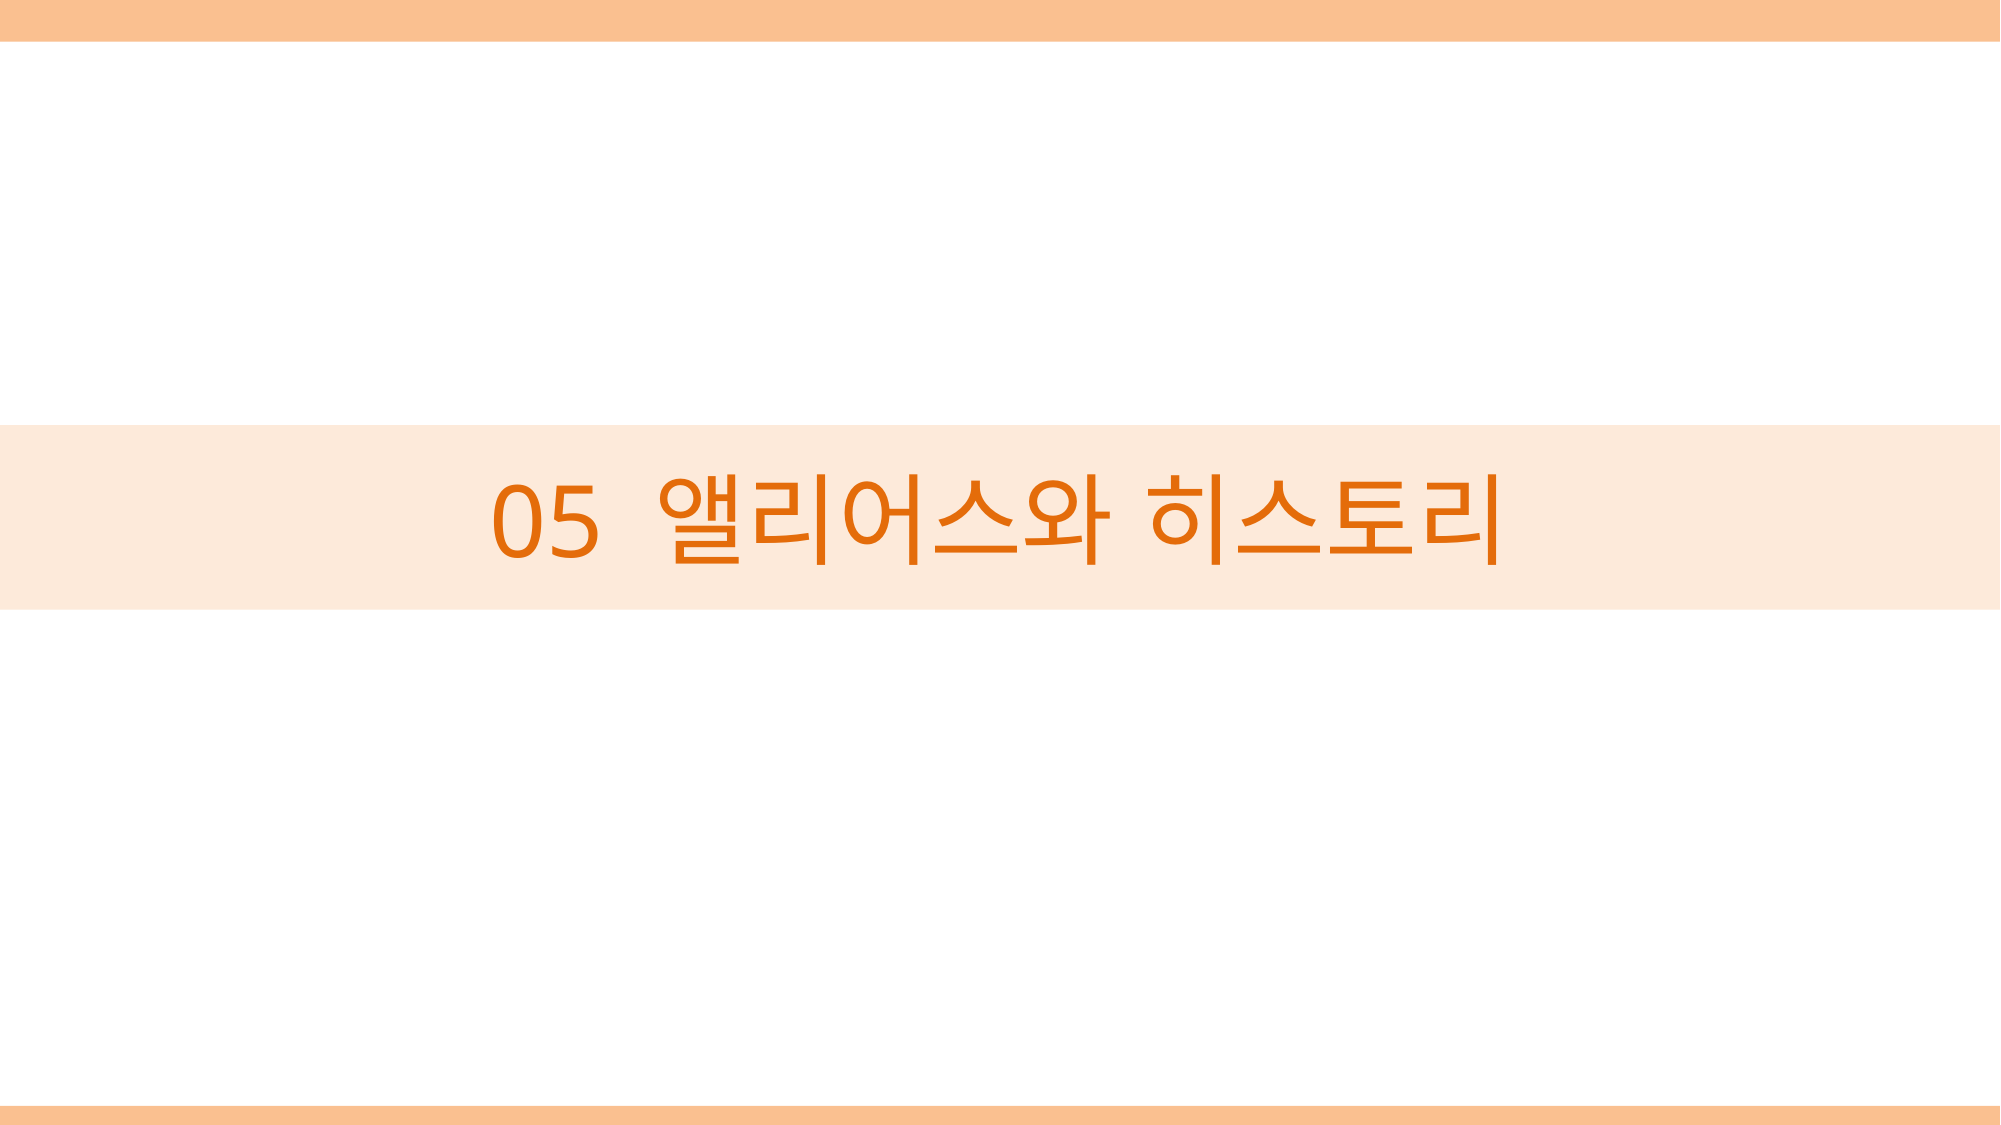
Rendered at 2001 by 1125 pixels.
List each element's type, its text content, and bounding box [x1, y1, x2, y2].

title 05 앨리어스와 히스토리 [0, 424, 2000, 610]
